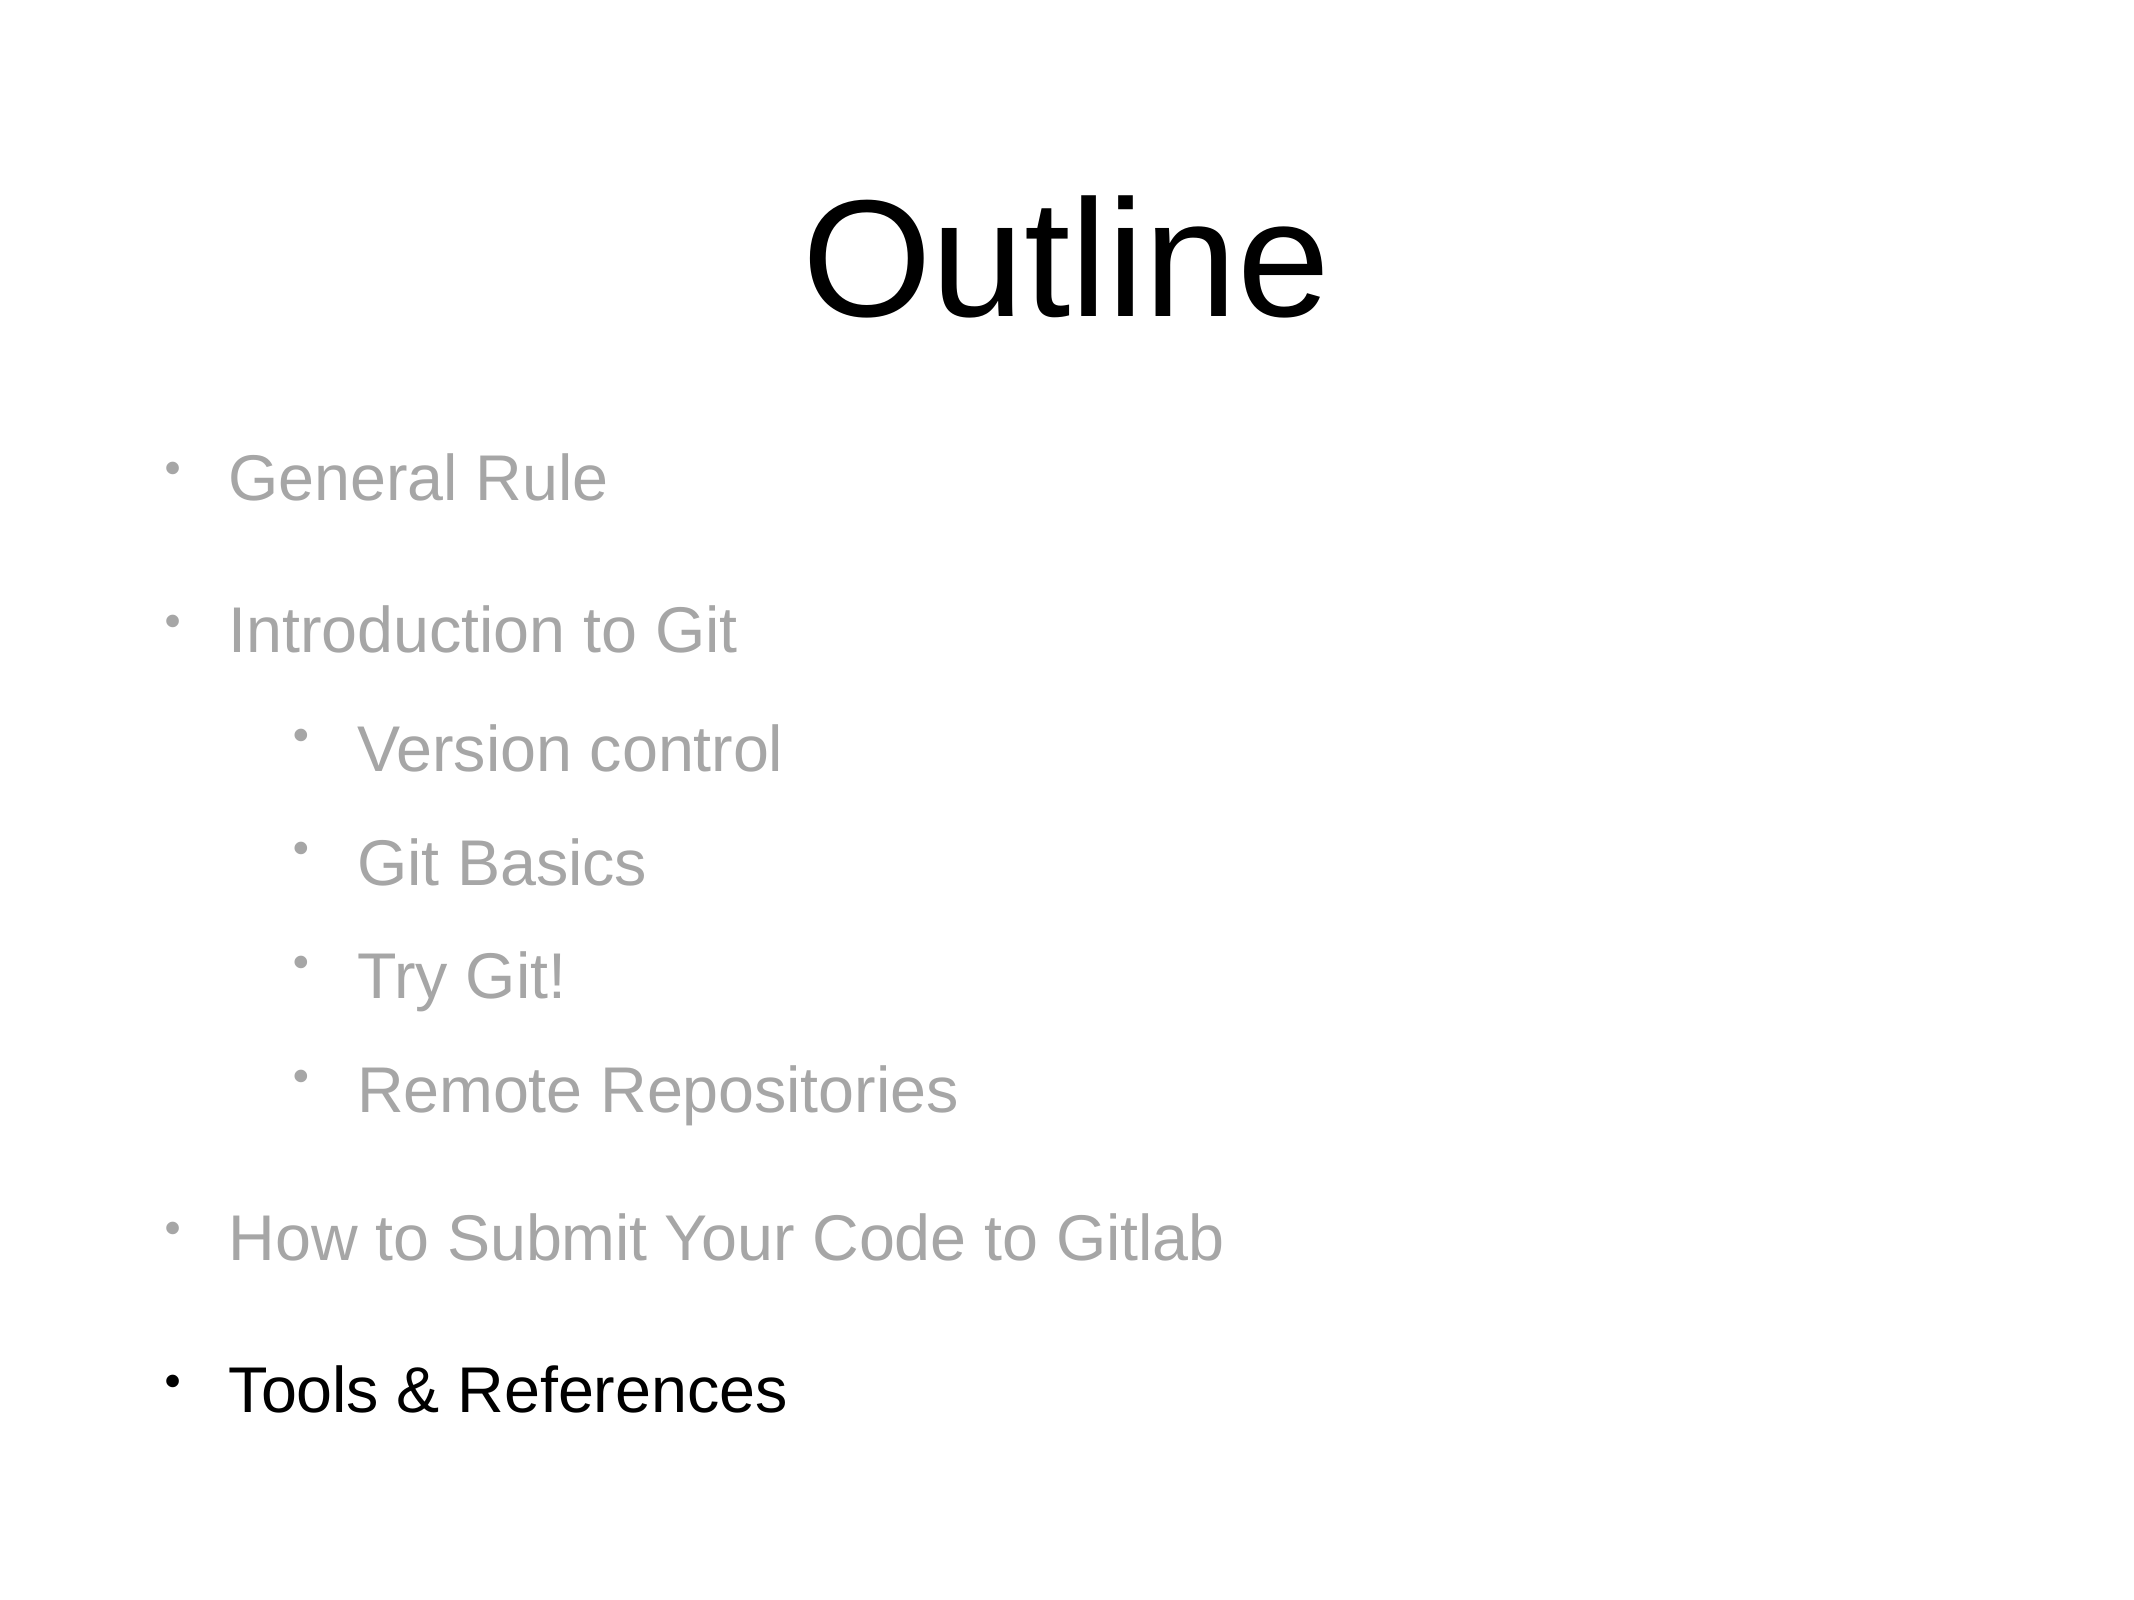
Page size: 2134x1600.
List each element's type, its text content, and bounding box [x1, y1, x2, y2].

title Outline [155, 72, 1978, 426]
list General Rule Introduction to Git Version control Git Basics Try Git! Remote Repositories How to Submit Your Code to Gitlab Tools & References [155, 426, 1978, 1459]
